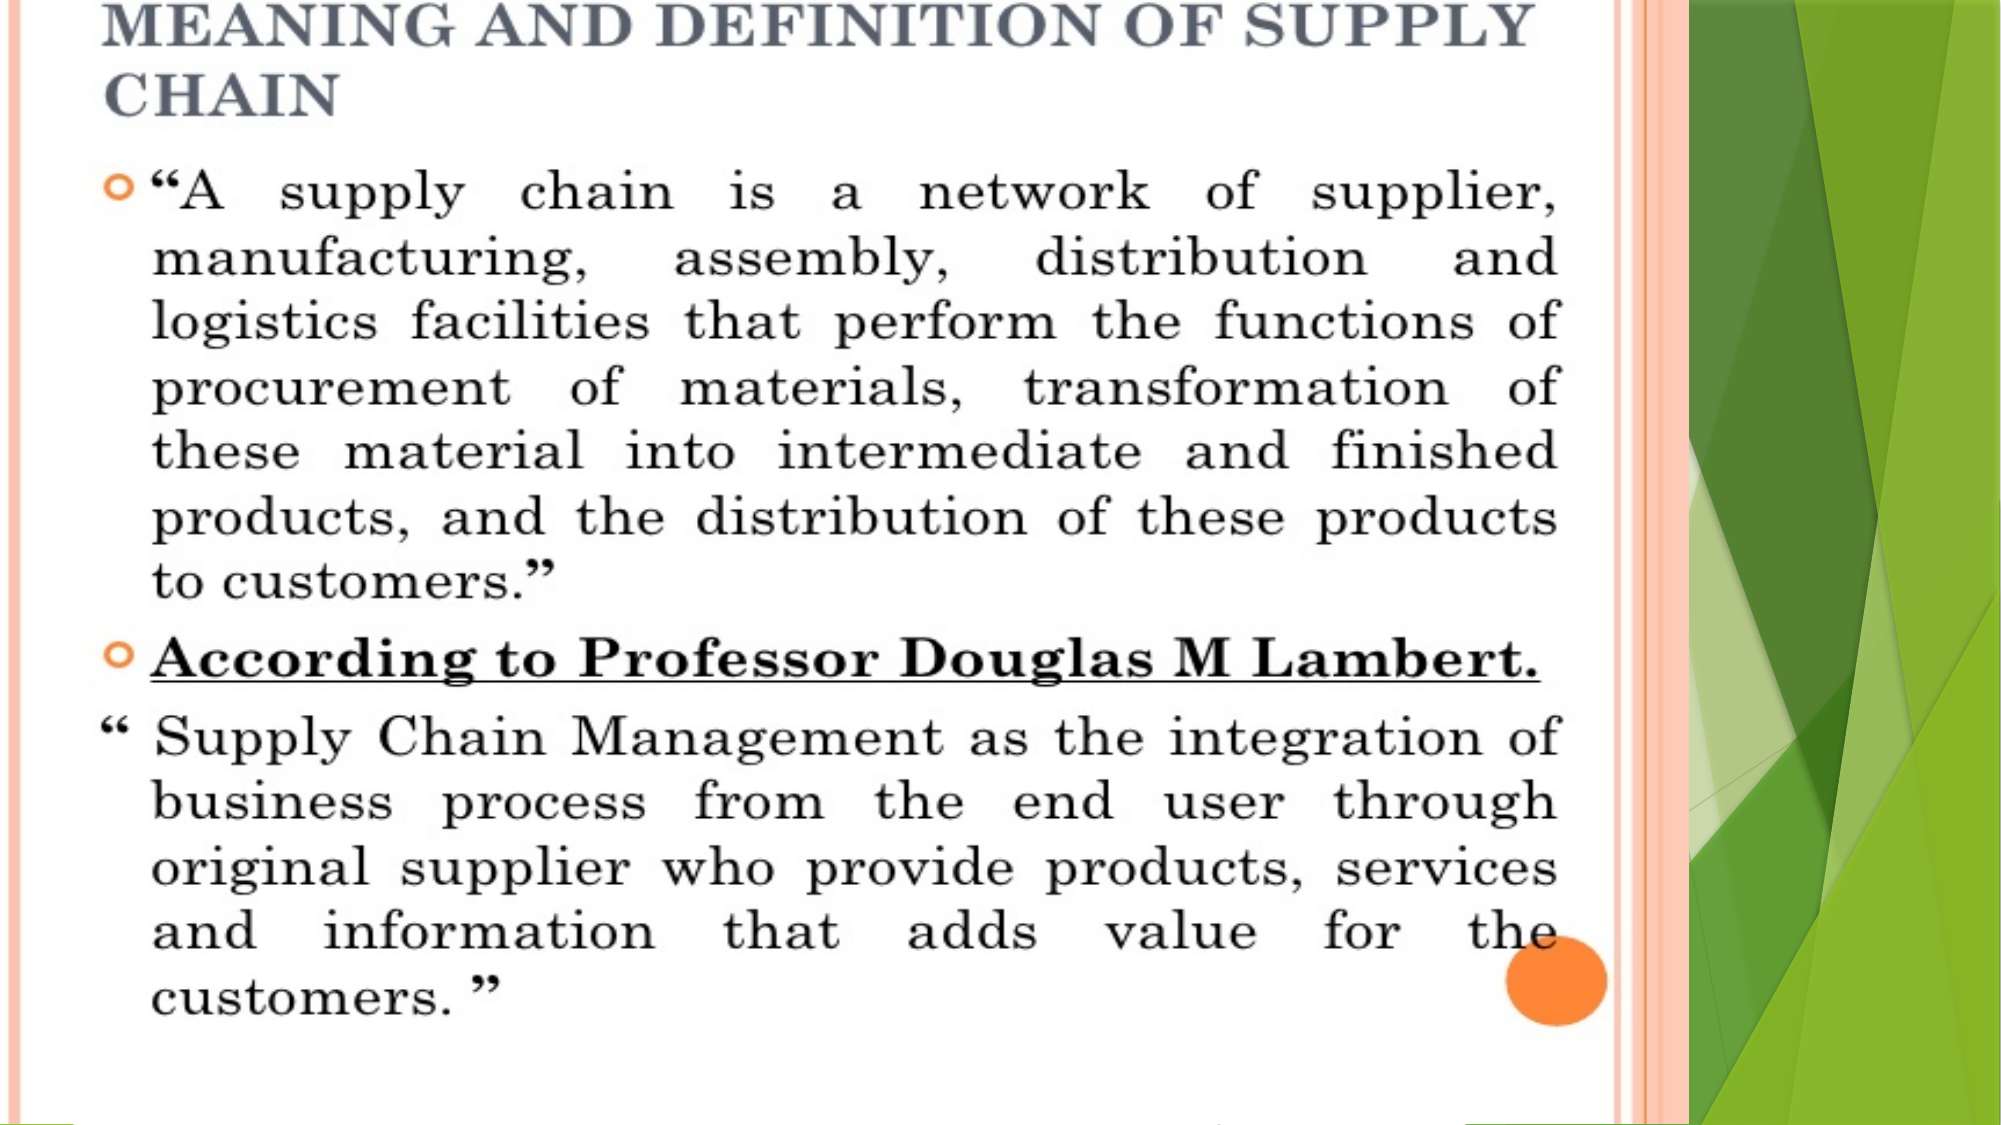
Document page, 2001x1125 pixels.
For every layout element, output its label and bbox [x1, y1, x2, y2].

picture [0, 0, 1690, 1124]
